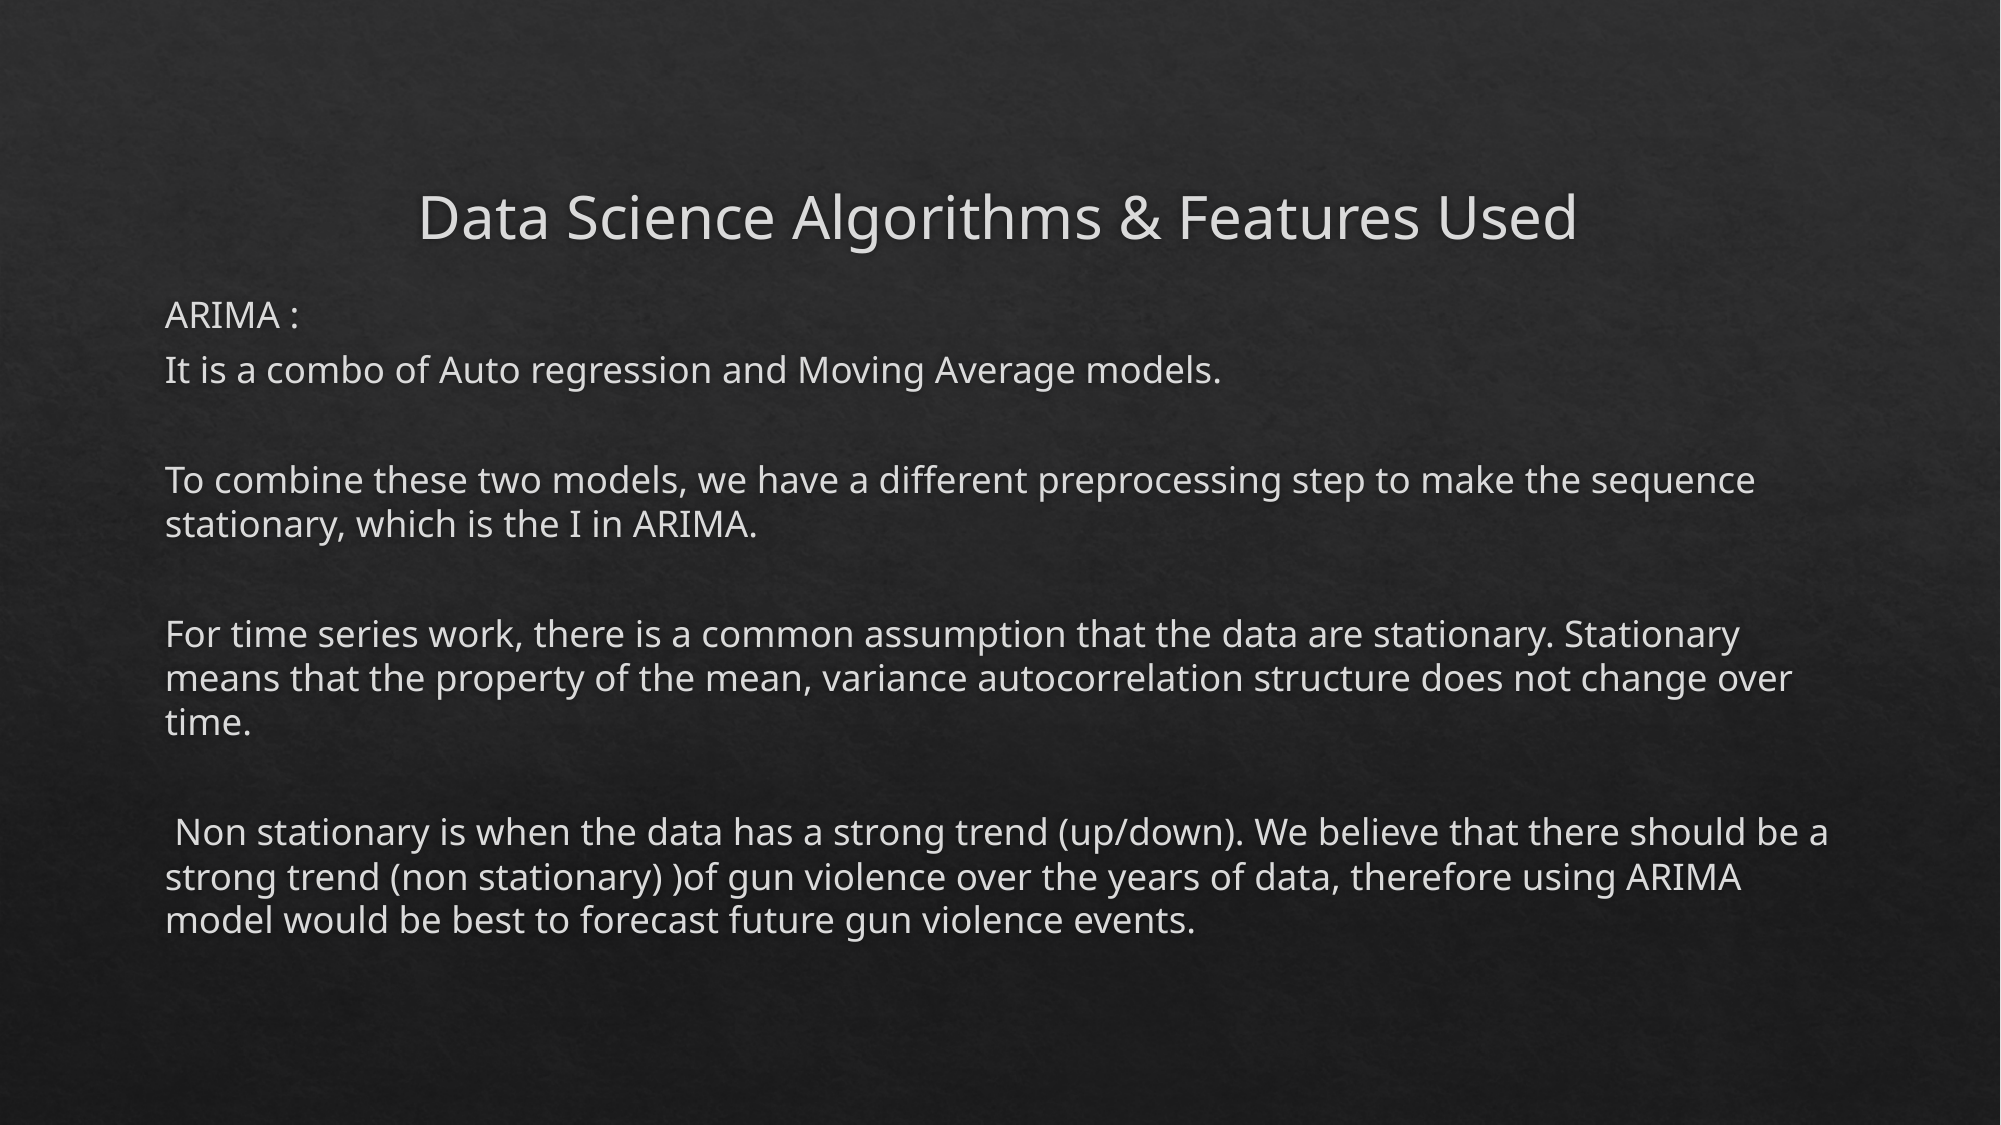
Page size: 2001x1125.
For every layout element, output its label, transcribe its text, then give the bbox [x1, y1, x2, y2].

title Data Science Algorithms & Features Used [149, 99, 1849, 260]
list ARIMA : It is a combo of Auto regression and Moving Average models. To combine these two models, we have a different preprocessing step to make the sequence stationary, which is the I in ARIMA. For time series work, there is a common assumption that the data are stationary. Stationary means that the property of the mean, variance autocorrelation structure does not change over time. Non stationary is when the data has a strong trend (up/down). We believe that there should be a strong trend (non stationary) )of gun violence over the years of data, therefore using ARIMA model would be best to forecast future gun violence events. [149, 284, 1849, 950]
picture [0, 0, 2001, 1125]
